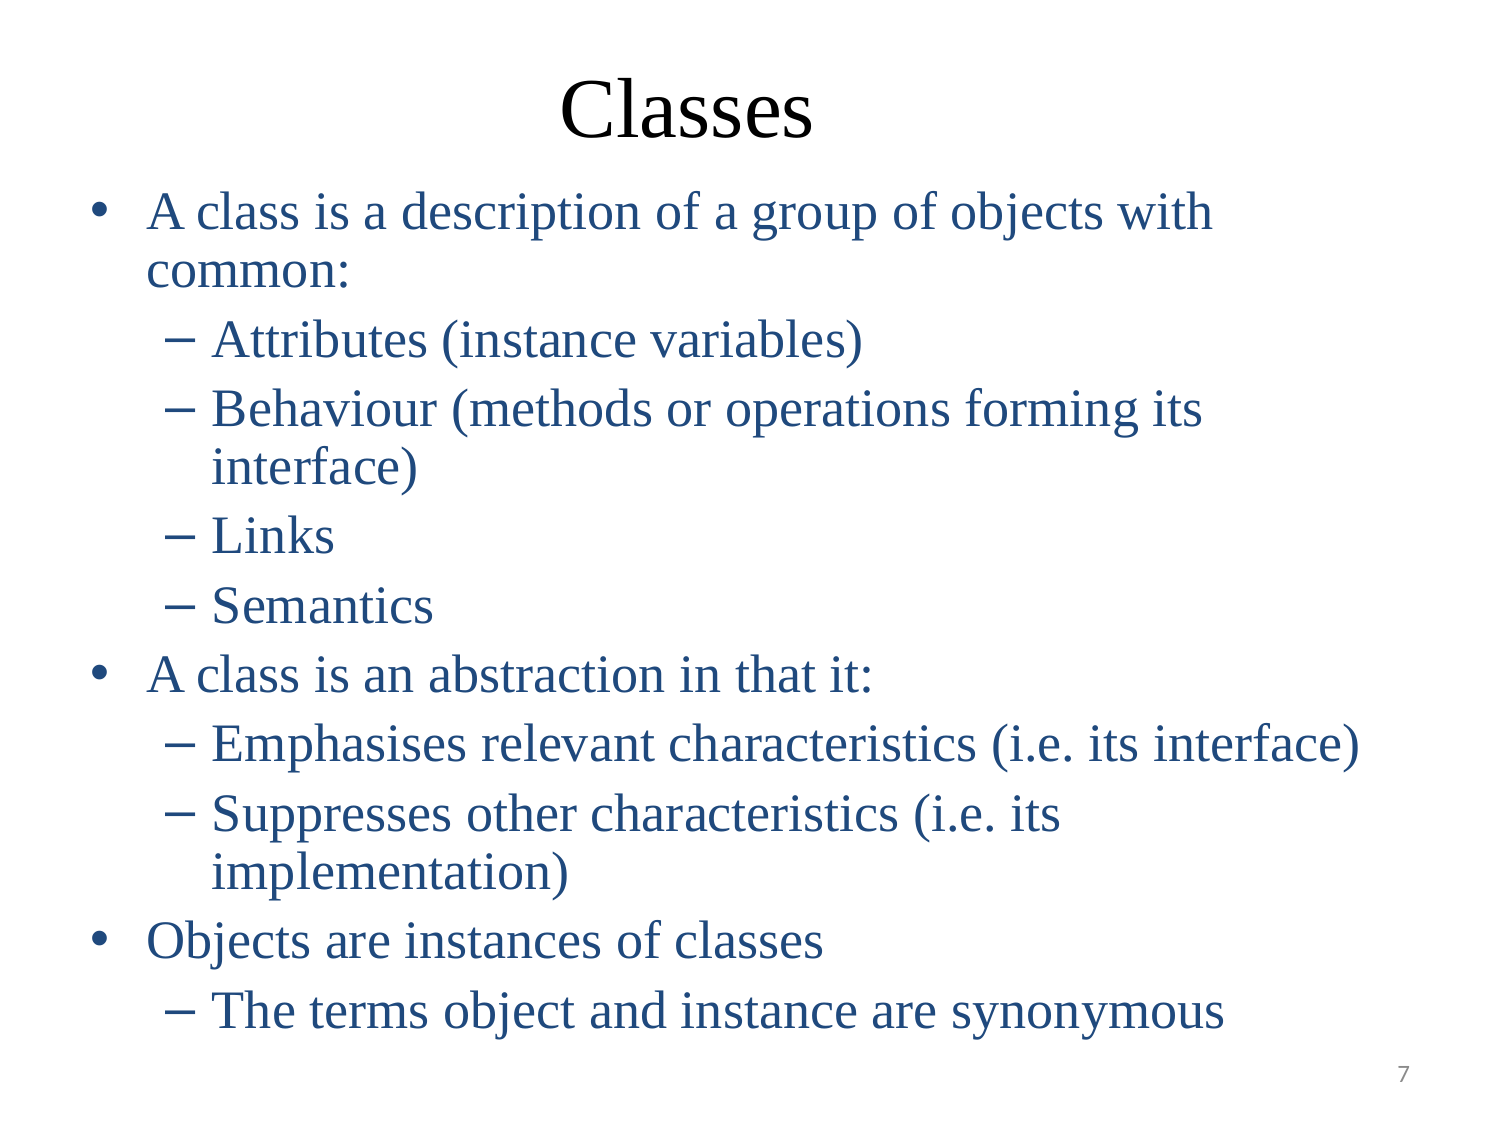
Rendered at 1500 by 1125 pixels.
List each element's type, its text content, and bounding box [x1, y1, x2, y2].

title Classes [75, 45, 1300, 163]
list A class is a description of a group of objects with common: Attributes (instance variables) Behaviour (methods or operations forming its interface) Links Semantics A class is an abstraction in that it: Emphasises relevant characteristics (i.e. its interface) Suppresses other characteristics (i.e. its implementation) Objects are instances of classes The terms object and instance are synonymous [75, 174, 1438, 1088]
slide_number 7 [1074, 1042, 1425, 1103]
